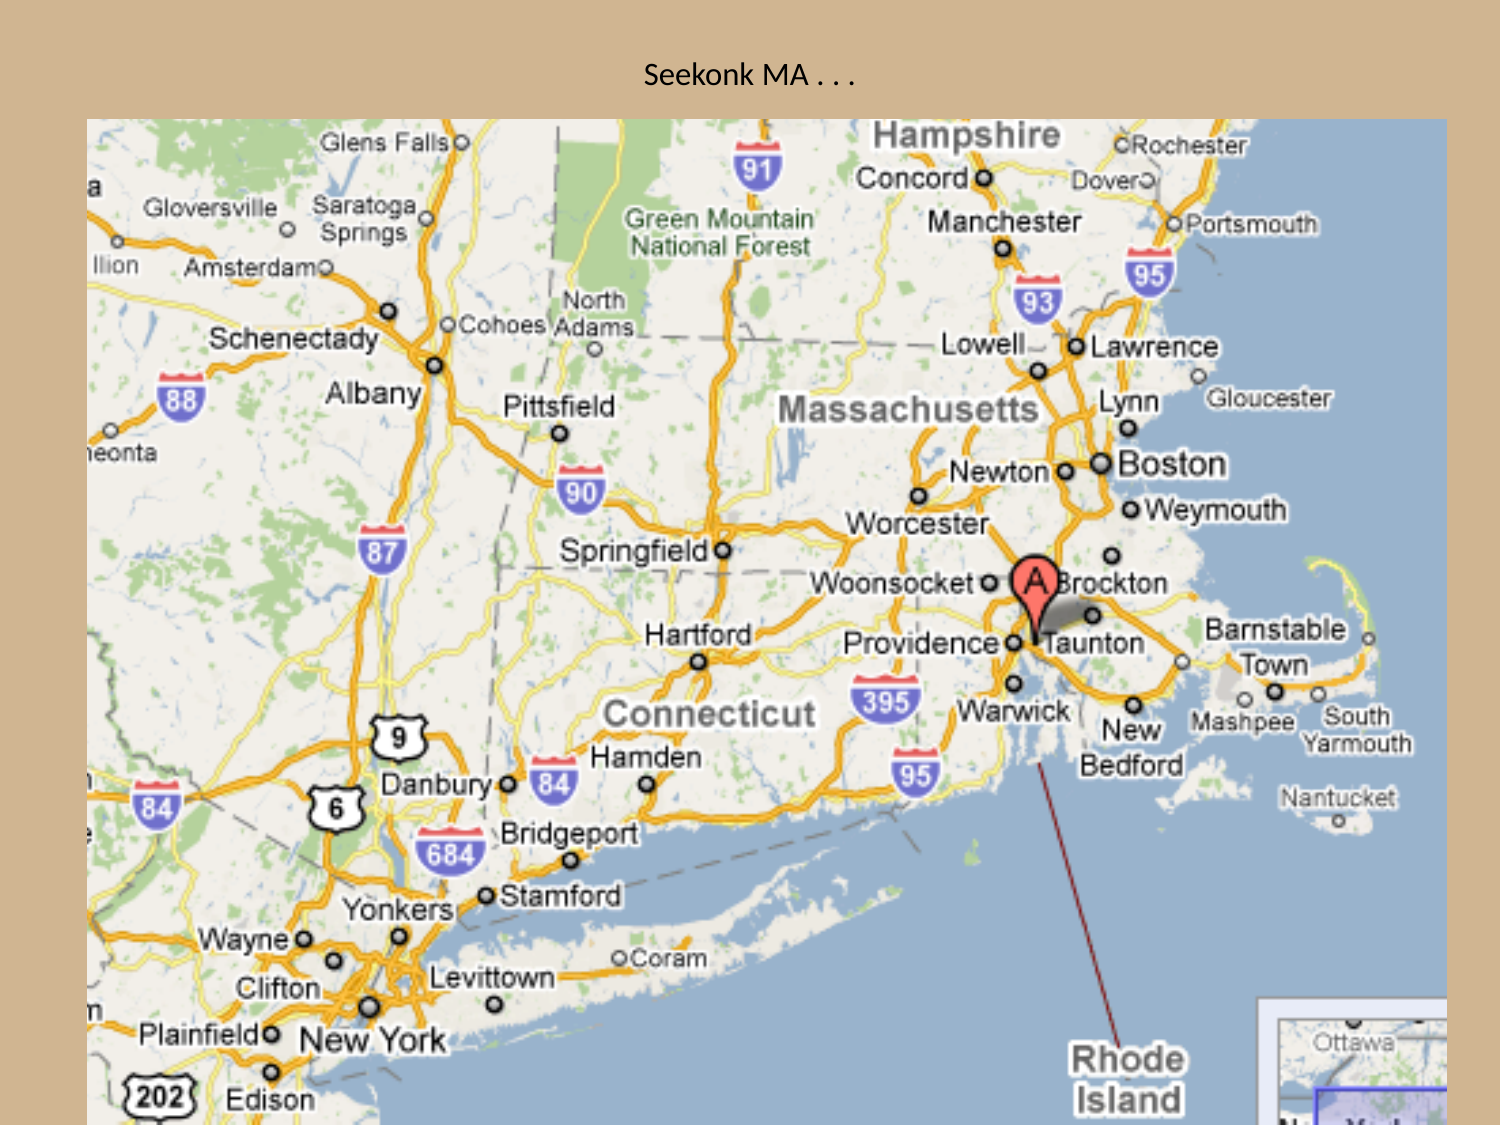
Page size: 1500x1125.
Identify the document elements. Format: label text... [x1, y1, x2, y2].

picture [87, 119, 1447, 1125]
title Seekonk MA . . . [75, 45, 1425, 100]
